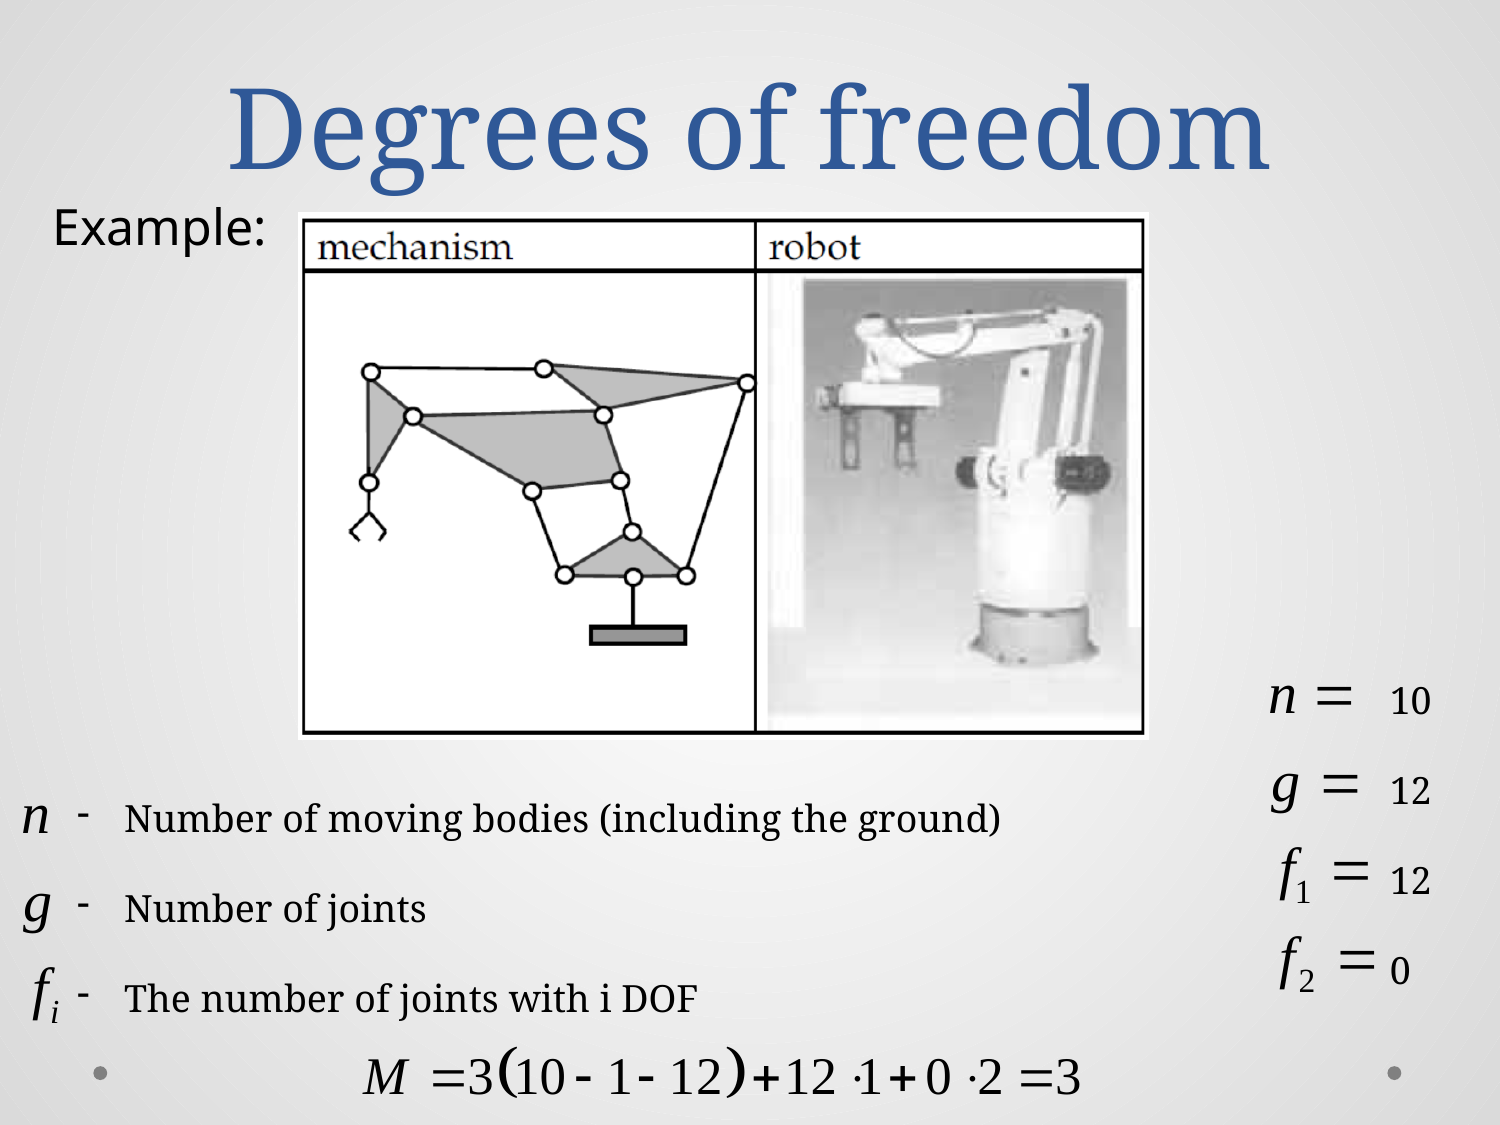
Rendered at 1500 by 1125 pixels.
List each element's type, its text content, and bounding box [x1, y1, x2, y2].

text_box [354, 1036, 1088, 1125]
title Degrees of freedom [75, 0, 1425, 263]
picture [298, 212, 1150, 740]
text_box 10 12 12 0 [1374, 669, 1500, 1000]
text_box Number of moving bodies (including the ground) Number of joints The number of joints with i DOF [62, 787, 1025, 1028]
list Example: [37, 187, 1388, 930]
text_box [1259, 674, 1377, 1006]
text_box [12, 794, 71, 1038]
